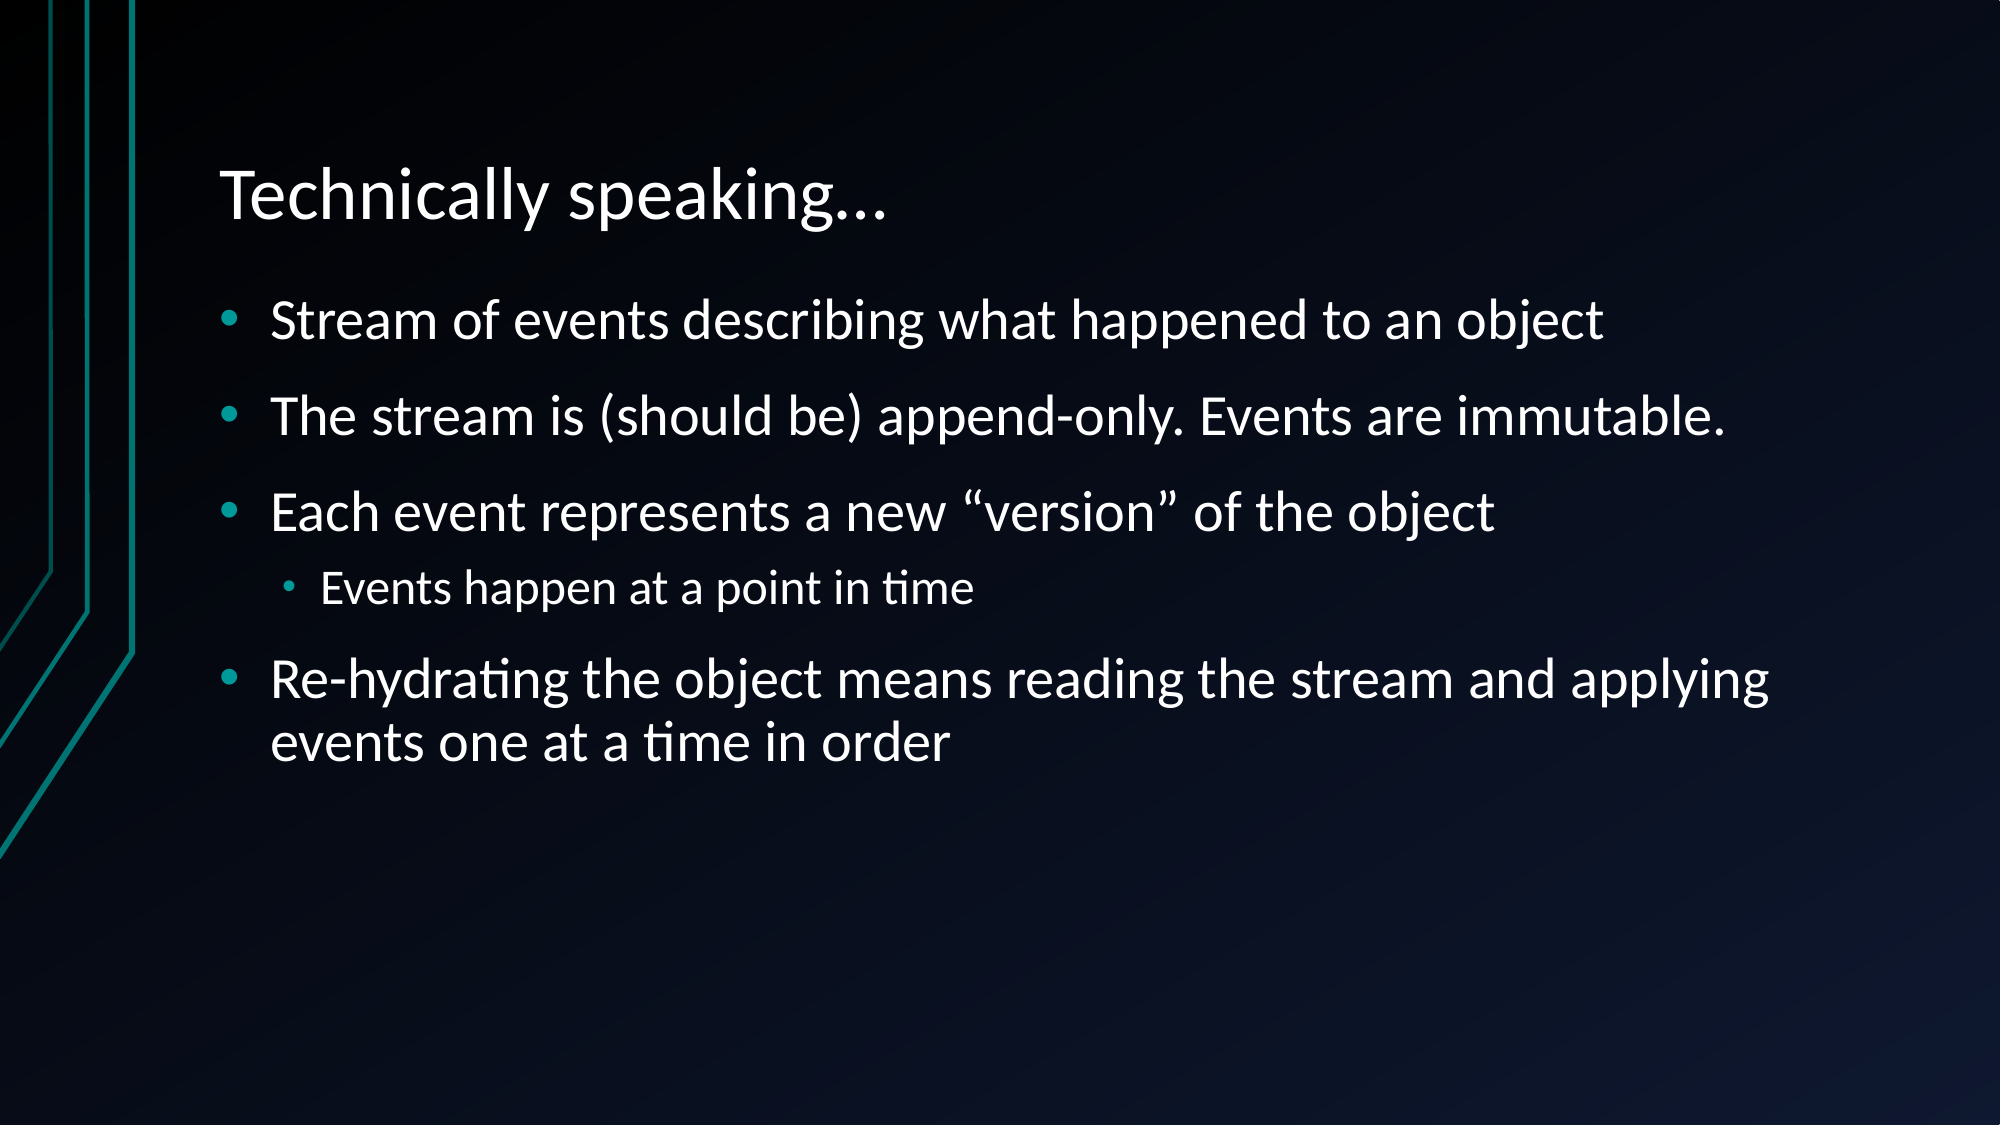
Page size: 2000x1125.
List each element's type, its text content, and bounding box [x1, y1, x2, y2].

title Technically speaking… [199, 45, 1900, 246]
list Stream of events describing what happened to an object The stream is (should be) append-only. Events are immutable. Each event represents a new “version” of the object Events happen at a point in time Re-hydrating the object means reading the stream and applying events one at a time in order [199, 279, 1900, 1012]
